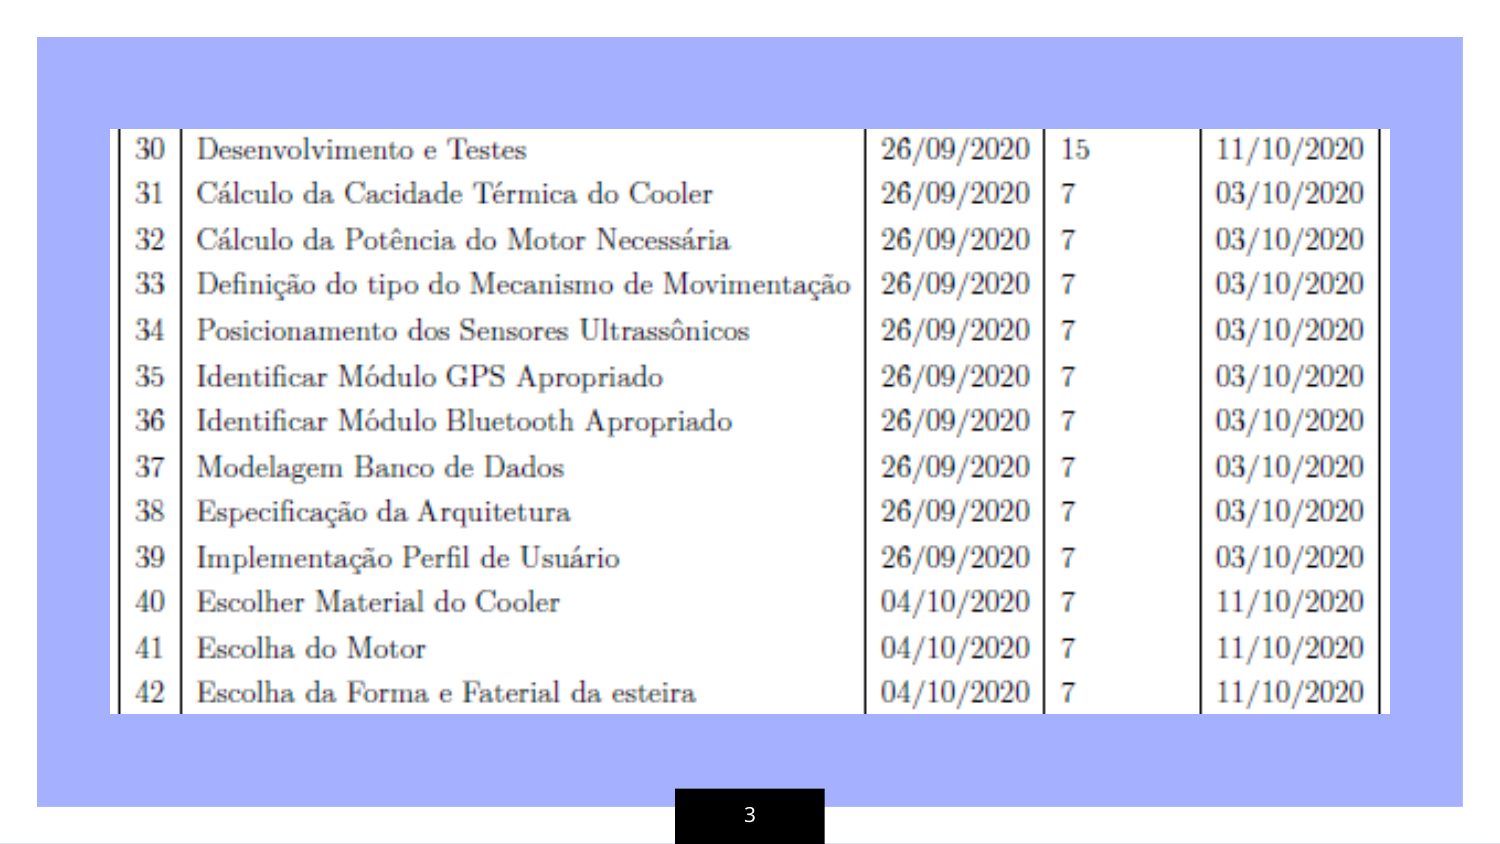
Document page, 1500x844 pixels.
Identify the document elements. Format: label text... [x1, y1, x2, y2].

slide_number ‹#› [675, 788, 825, 844]
picture [110, 129, 1390, 715]
